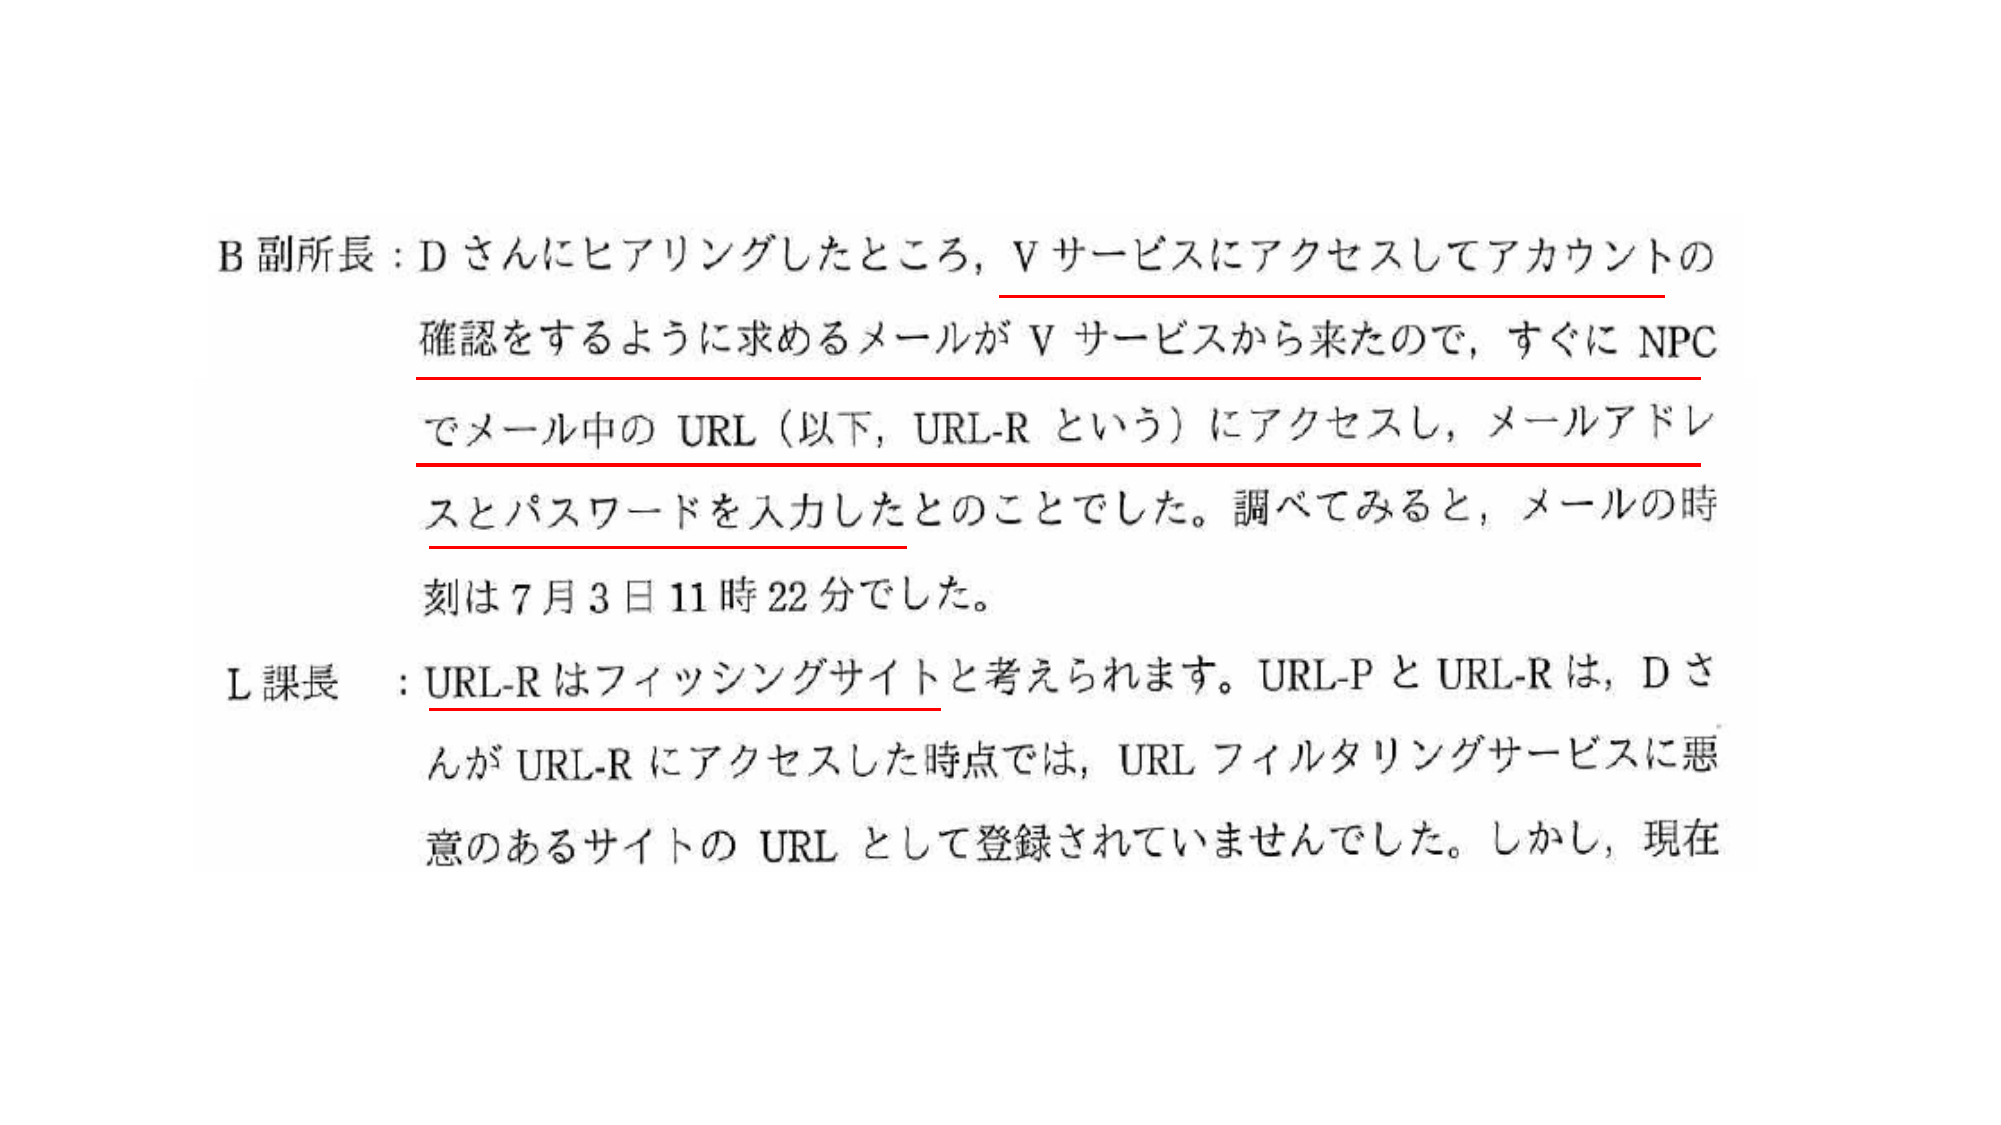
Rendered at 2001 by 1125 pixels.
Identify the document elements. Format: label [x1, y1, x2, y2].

text_box [193, 213, 1758, 872]
